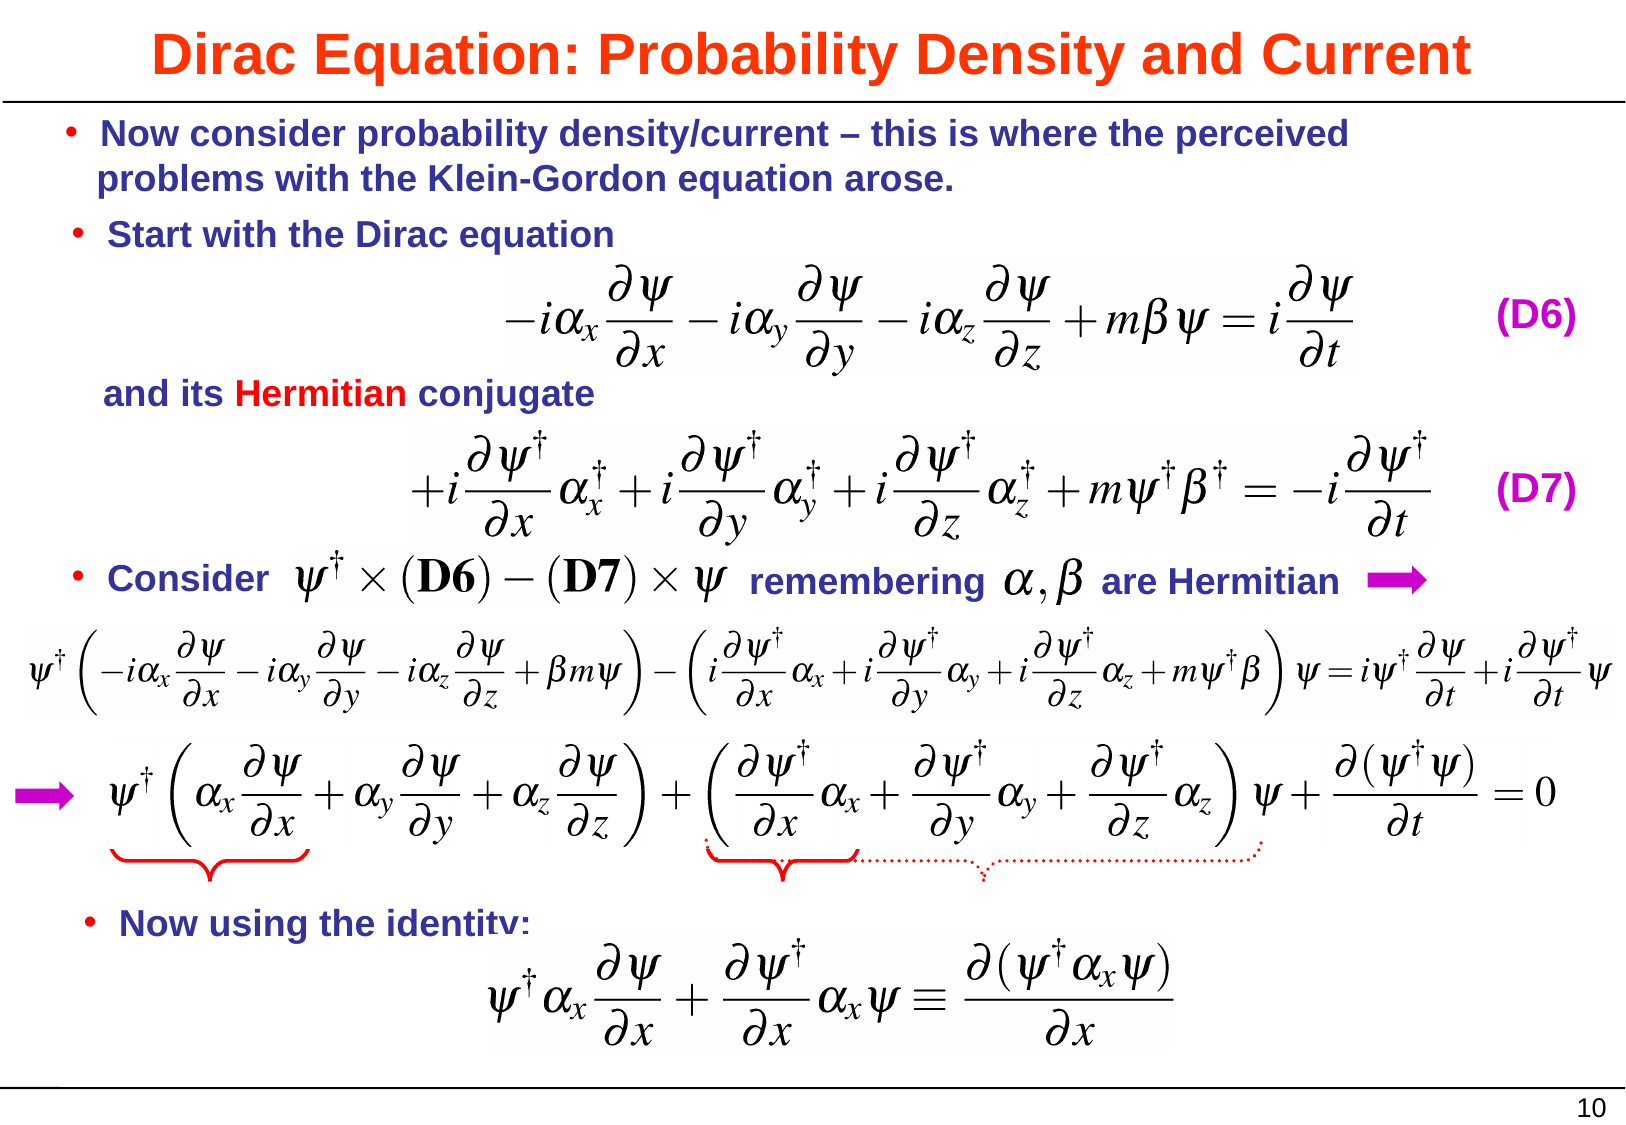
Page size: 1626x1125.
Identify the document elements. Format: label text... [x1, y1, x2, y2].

text_box Consider [56, 545, 285, 607]
picture [1002, 556, 1085, 605]
picture [107, 736, 1557, 850]
text_box [15, 781, 75, 811]
text_box remembering are Hermitian [1088, 555, 1357, 610]
picture [26, 624, 1614, 717]
picture [292, 548, 729, 607]
picture [410, 426, 1434, 546]
text_box [1367, 565, 1427, 595]
text_box and its Hermitian conjugate [77, 361, 610, 423]
text_box Now consider probability density/current – this is where the perceived problems with the Klein-Gordon equation arose. [50, 101, 1377, 208]
text_box [770, 861, 795, 882]
picture [487, 934, 1174, 1050]
picture [505, 260, 1354, 377]
text_box (D6) [1481, 278, 1593, 345]
text_box Dirac Equation: Probability Density and Current [0, 9, 1626, 93]
text_box Start with the Dirac equation [56, 208, 631, 263]
text_box [117, 857, 303, 882]
text_box remembering are Hermitian [734, 555, 999, 610]
text_box [714, 857, 1254, 882]
text_box <número> [1243, 1082, 1623, 1125]
text_box (D7) [1481, 453, 1593, 519]
text_box Now using the identity: [68, 891, 548, 952]
